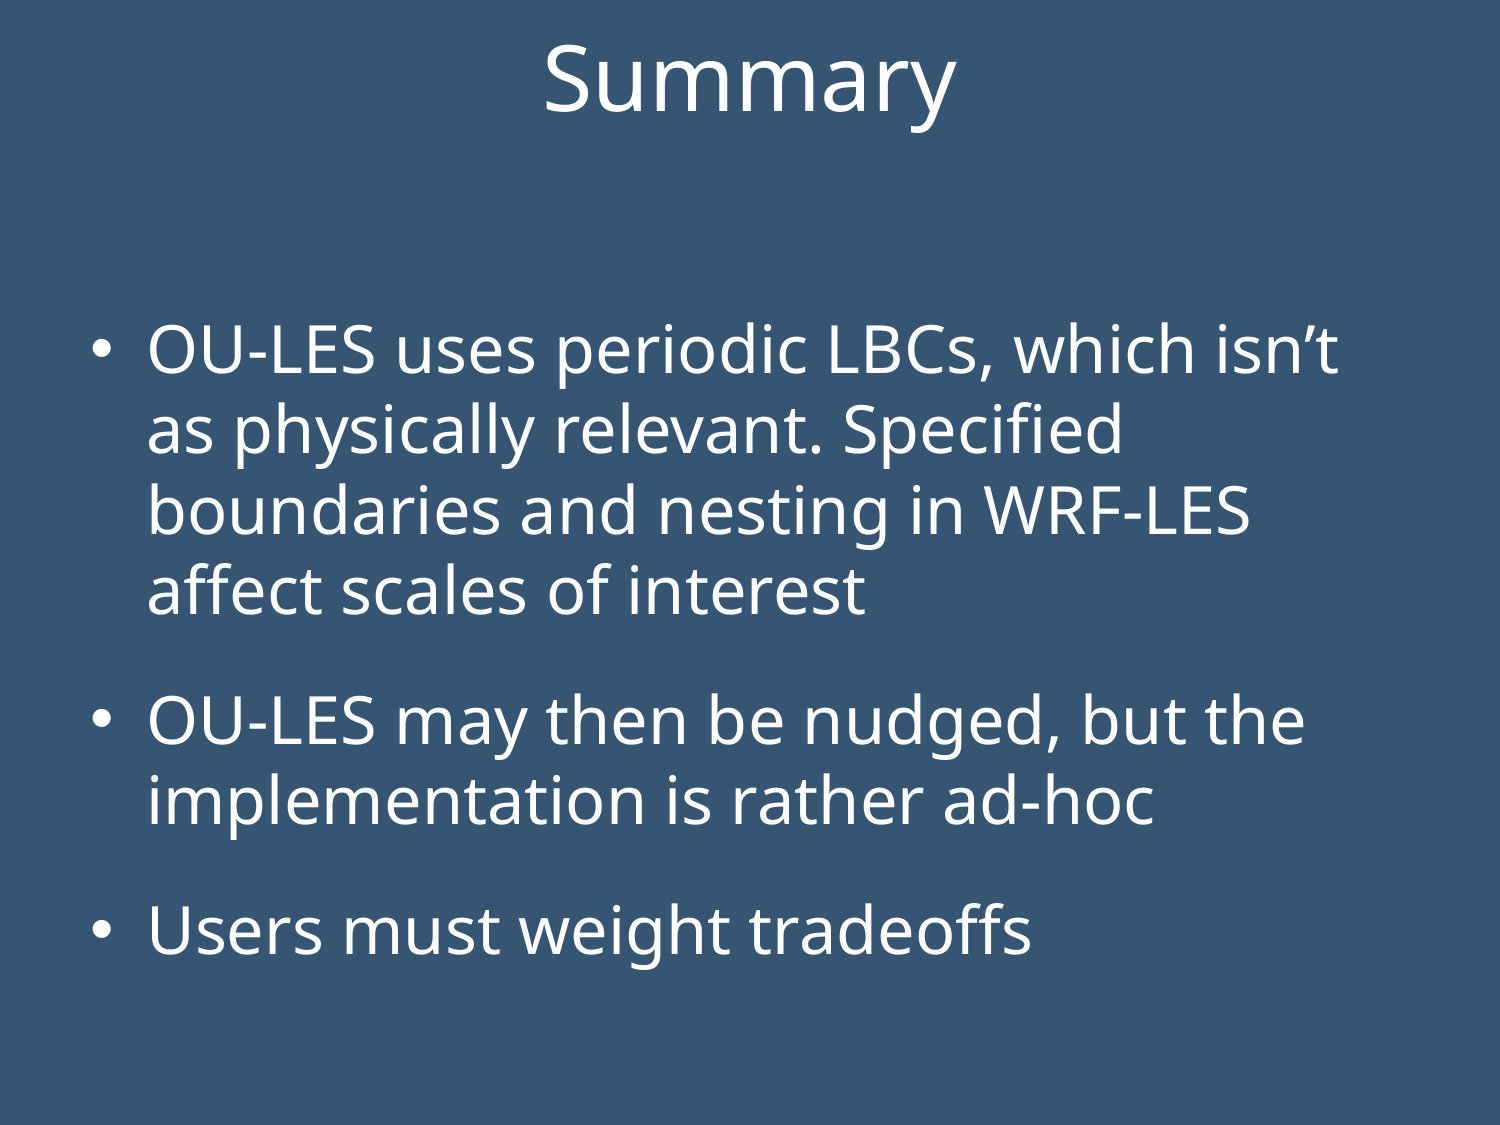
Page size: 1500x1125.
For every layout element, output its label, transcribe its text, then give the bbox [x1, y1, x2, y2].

title Summary [0, 0, 1500, 150]
list OU-LES uses periodic LBCs, which isn’t as physically relevant. Specified boundaries and nesting in WRF-LES affect scales of interest OU-LES may then be nudged, but the implementation is rather ad-hoc Users must weight tradeoffs [75, 149, 1425, 1125]
